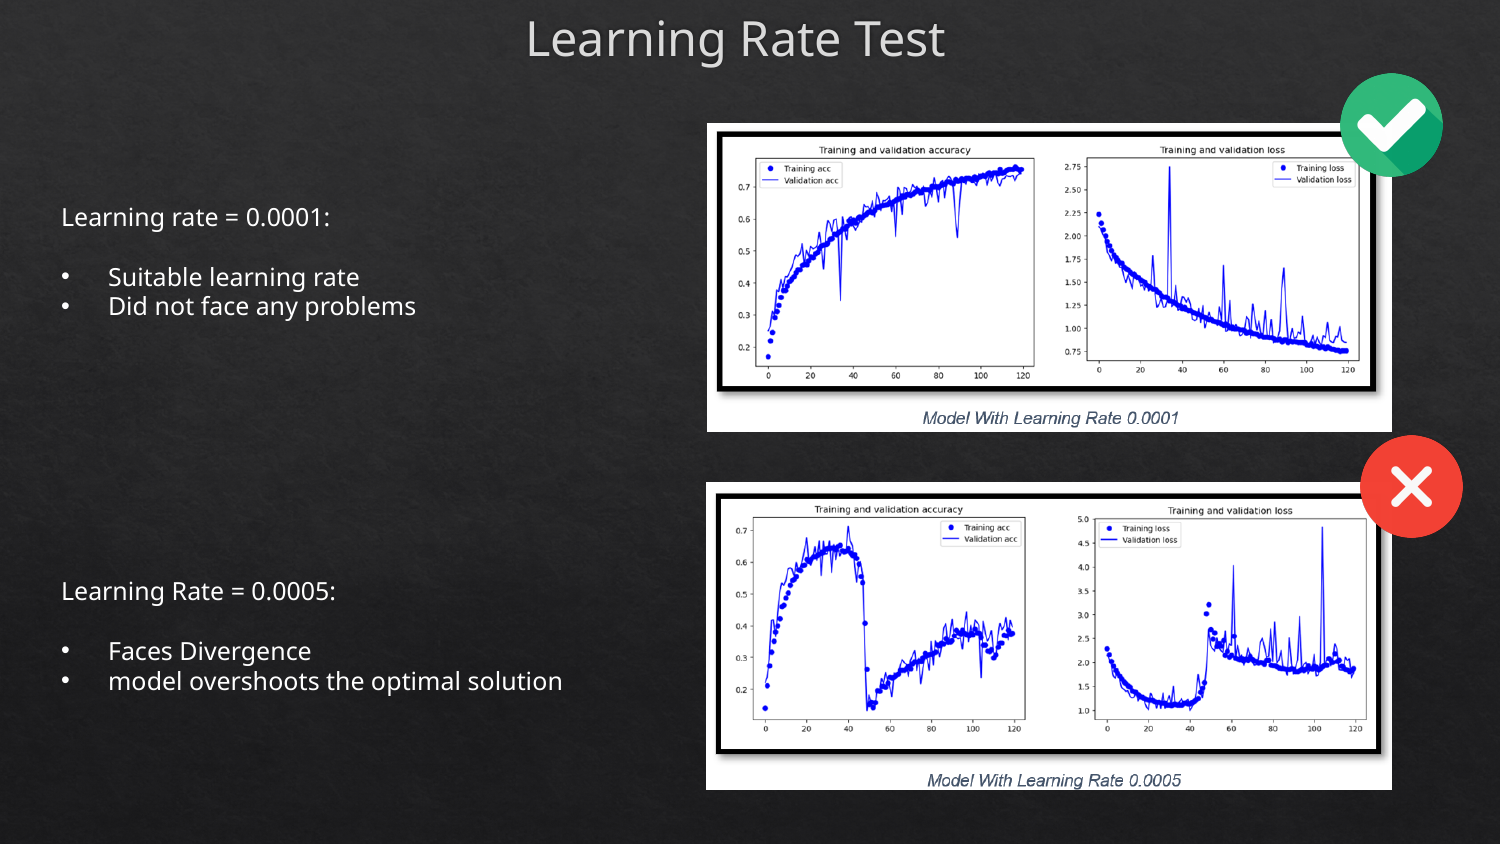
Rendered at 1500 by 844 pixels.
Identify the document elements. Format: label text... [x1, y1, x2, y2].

title Learning Rate Test [98, 0, 1373, 74]
picture [707, 73, 1444, 432]
picture [705, 434, 1464, 790]
text_box Learning Rate = 0.0005: Faces Divergence model overshoots the optimal solution [46, 567, 658, 703]
text_box Learning rate = 0.0001: Suitable learning rate Did not face any problems [46, 193, 658, 329]
